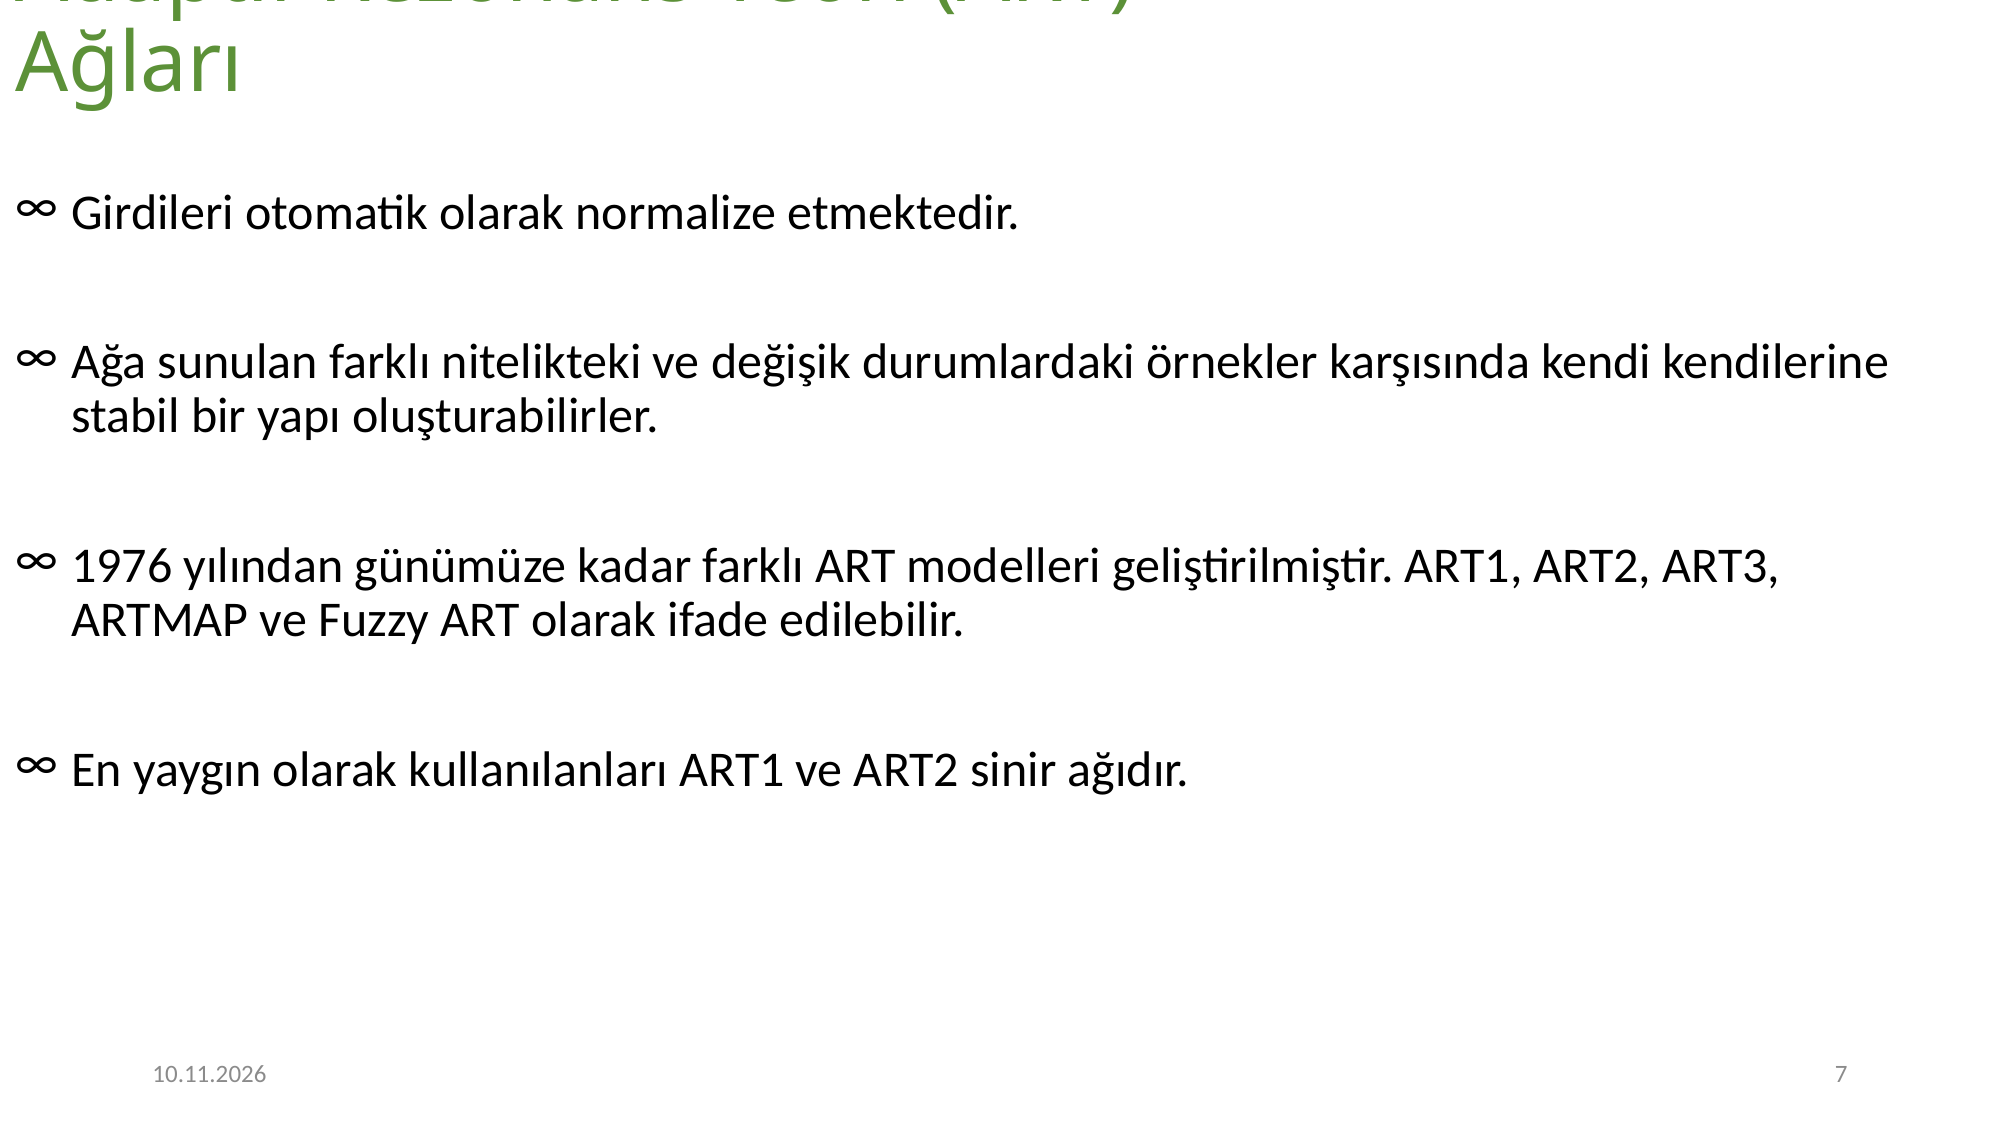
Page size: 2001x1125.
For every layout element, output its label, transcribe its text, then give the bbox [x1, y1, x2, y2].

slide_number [137, 1043, 588, 1103]
slide_number 7 [1412, 1043, 1863, 1103]
subtitle Girdileri otomatik olarak normalize etmektedir. Ağa sunulan farklı nitelikteki ve değişik durumlardaki örnekler karşısında kendi kendilerine stabil bir yapı oluşturabilirler. 1976 yılından günümüze kadar farklı ART modelleri geliştirilmiştir. ART1, ART2, ART3, ARTMAP ve Fuzzy ART olarak ifade edilebilir. En yaygın olarak kullanılanları ART1 ve ART2 sinir ağıdır. [0, 178, 1910, 1043]
title Adaptif Rezonans Teori (ART) Ağları [0, 0, 1346, 117]
